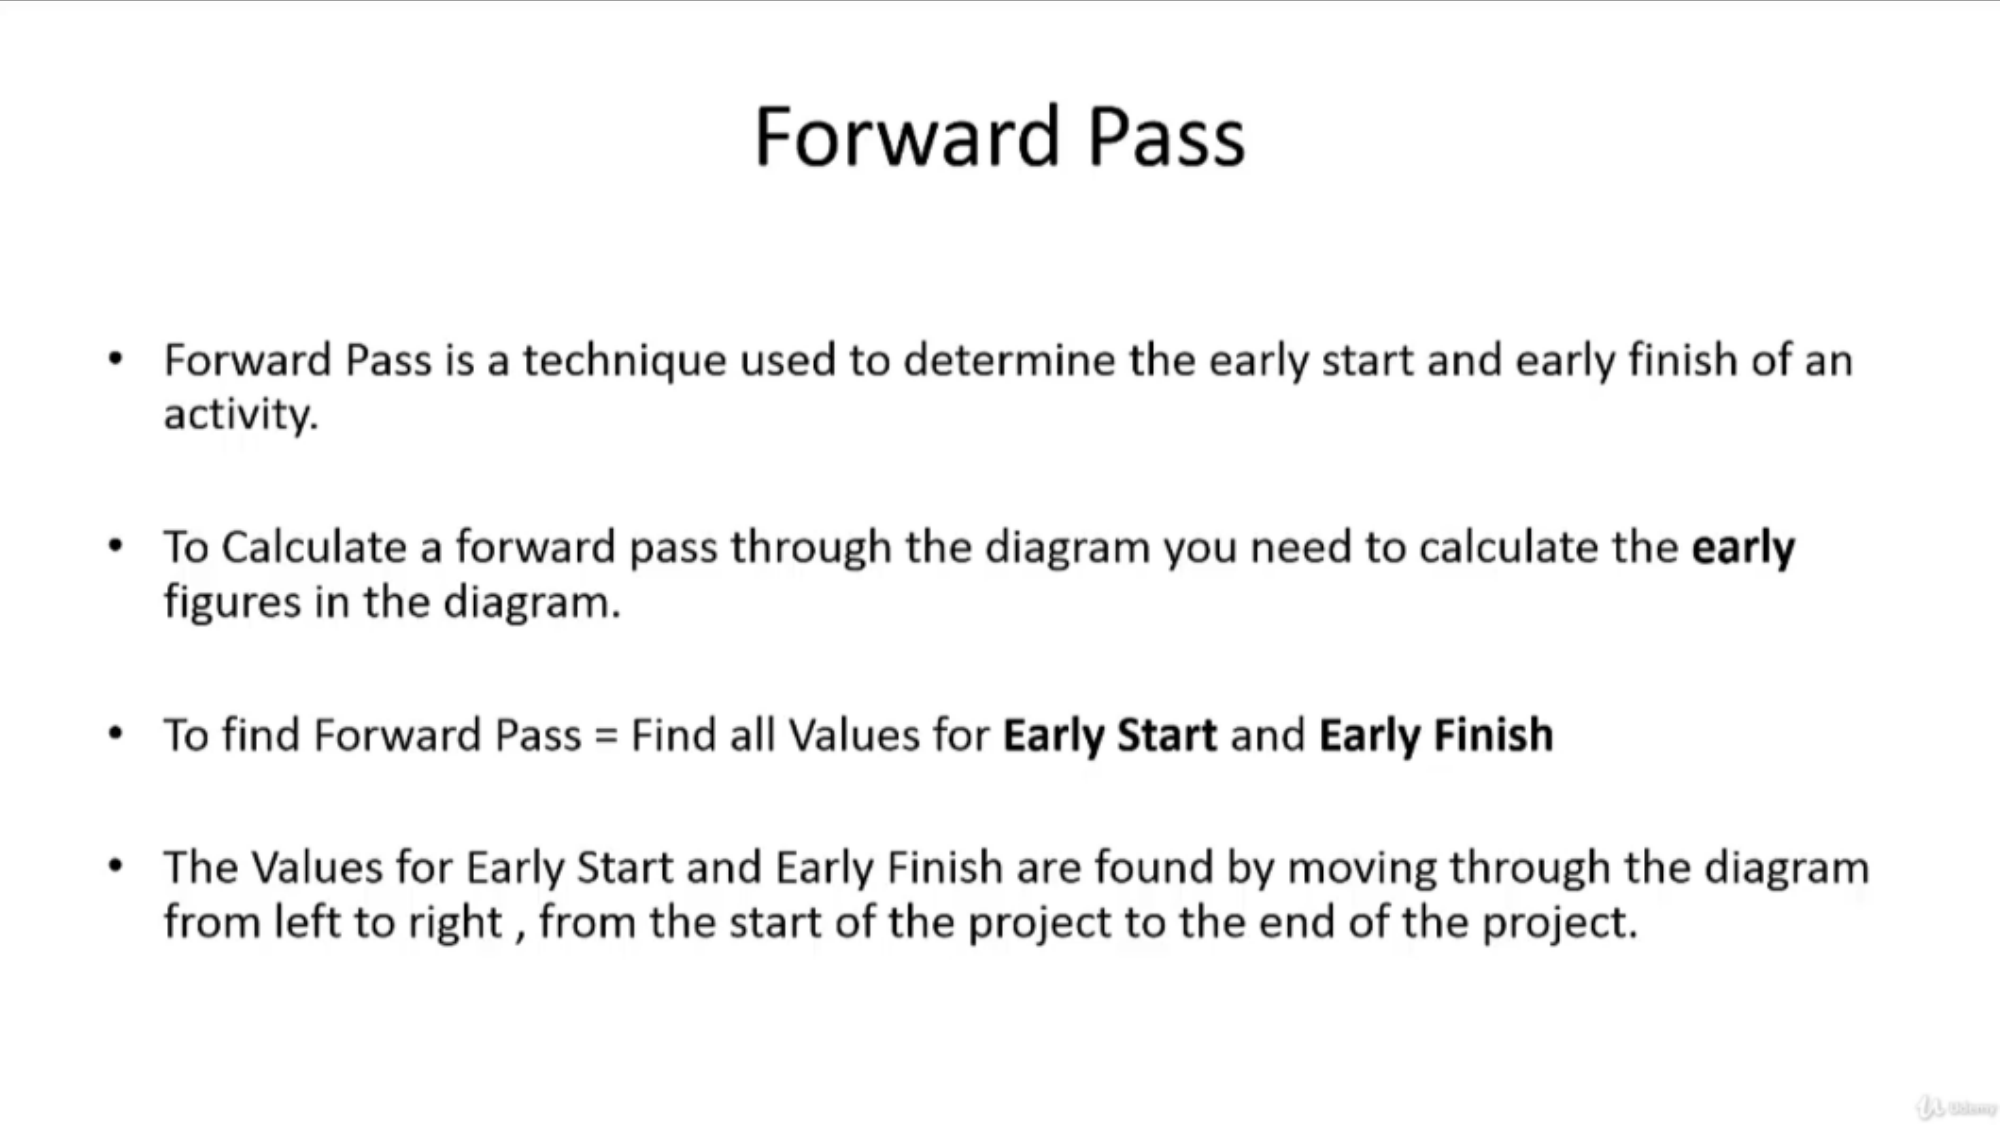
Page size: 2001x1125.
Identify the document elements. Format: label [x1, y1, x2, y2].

list [0, 0, 2000, 1125]
